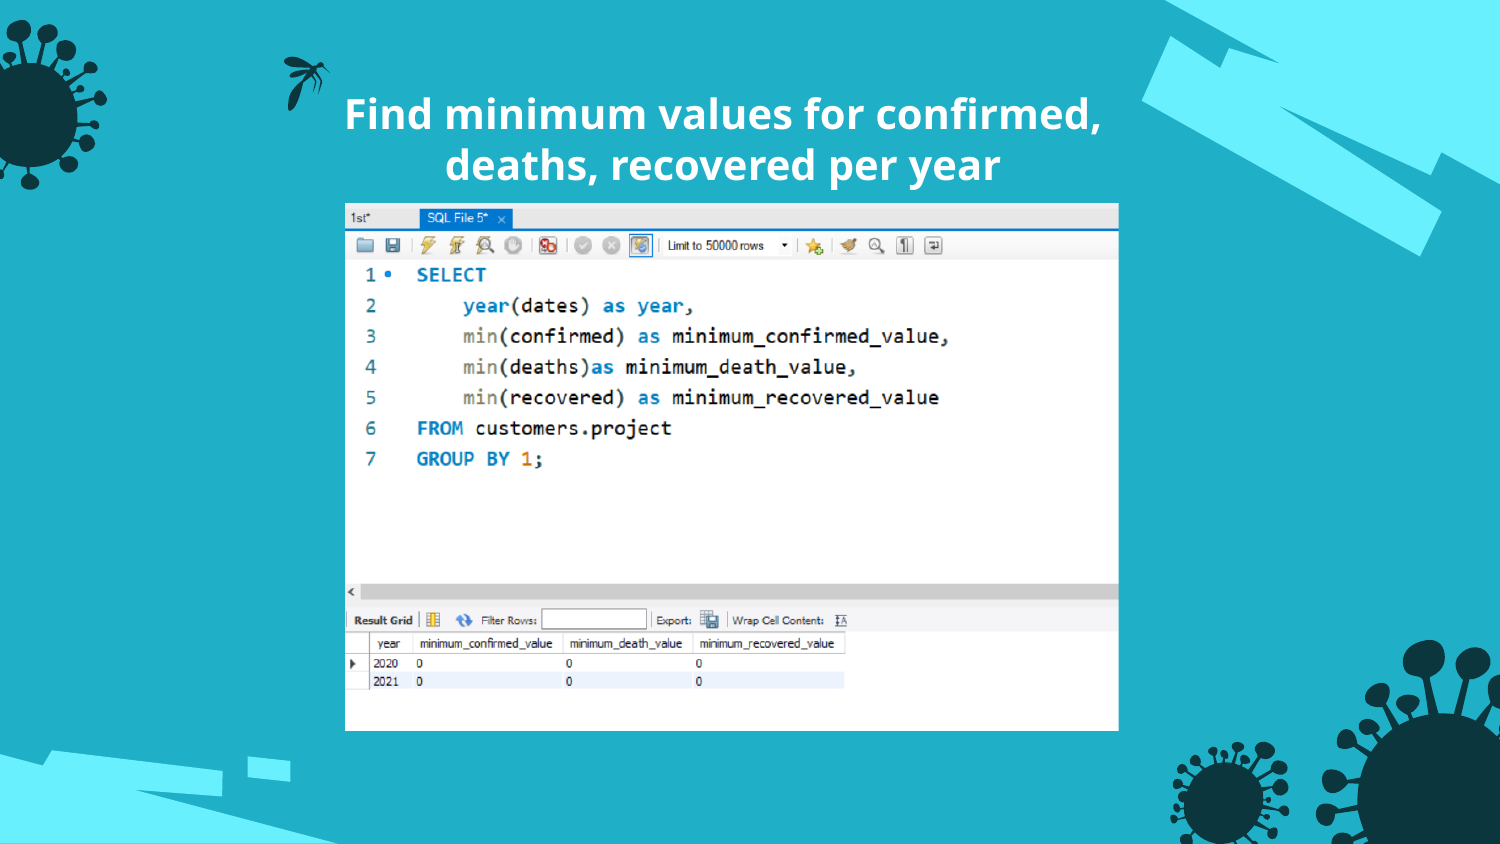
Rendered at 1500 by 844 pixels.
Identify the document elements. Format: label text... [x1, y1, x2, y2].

text_box [0, 19, 108, 190]
text_box [1315, 639, 1500, 844]
title Find minimum values for confirmed, deaths, recovered per year [250, 50, 1196, 227]
text_box [284, 56, 330, 111]
picture [344, 203, 1119, 731]
text_box [1170, 741, 1290, 844]
